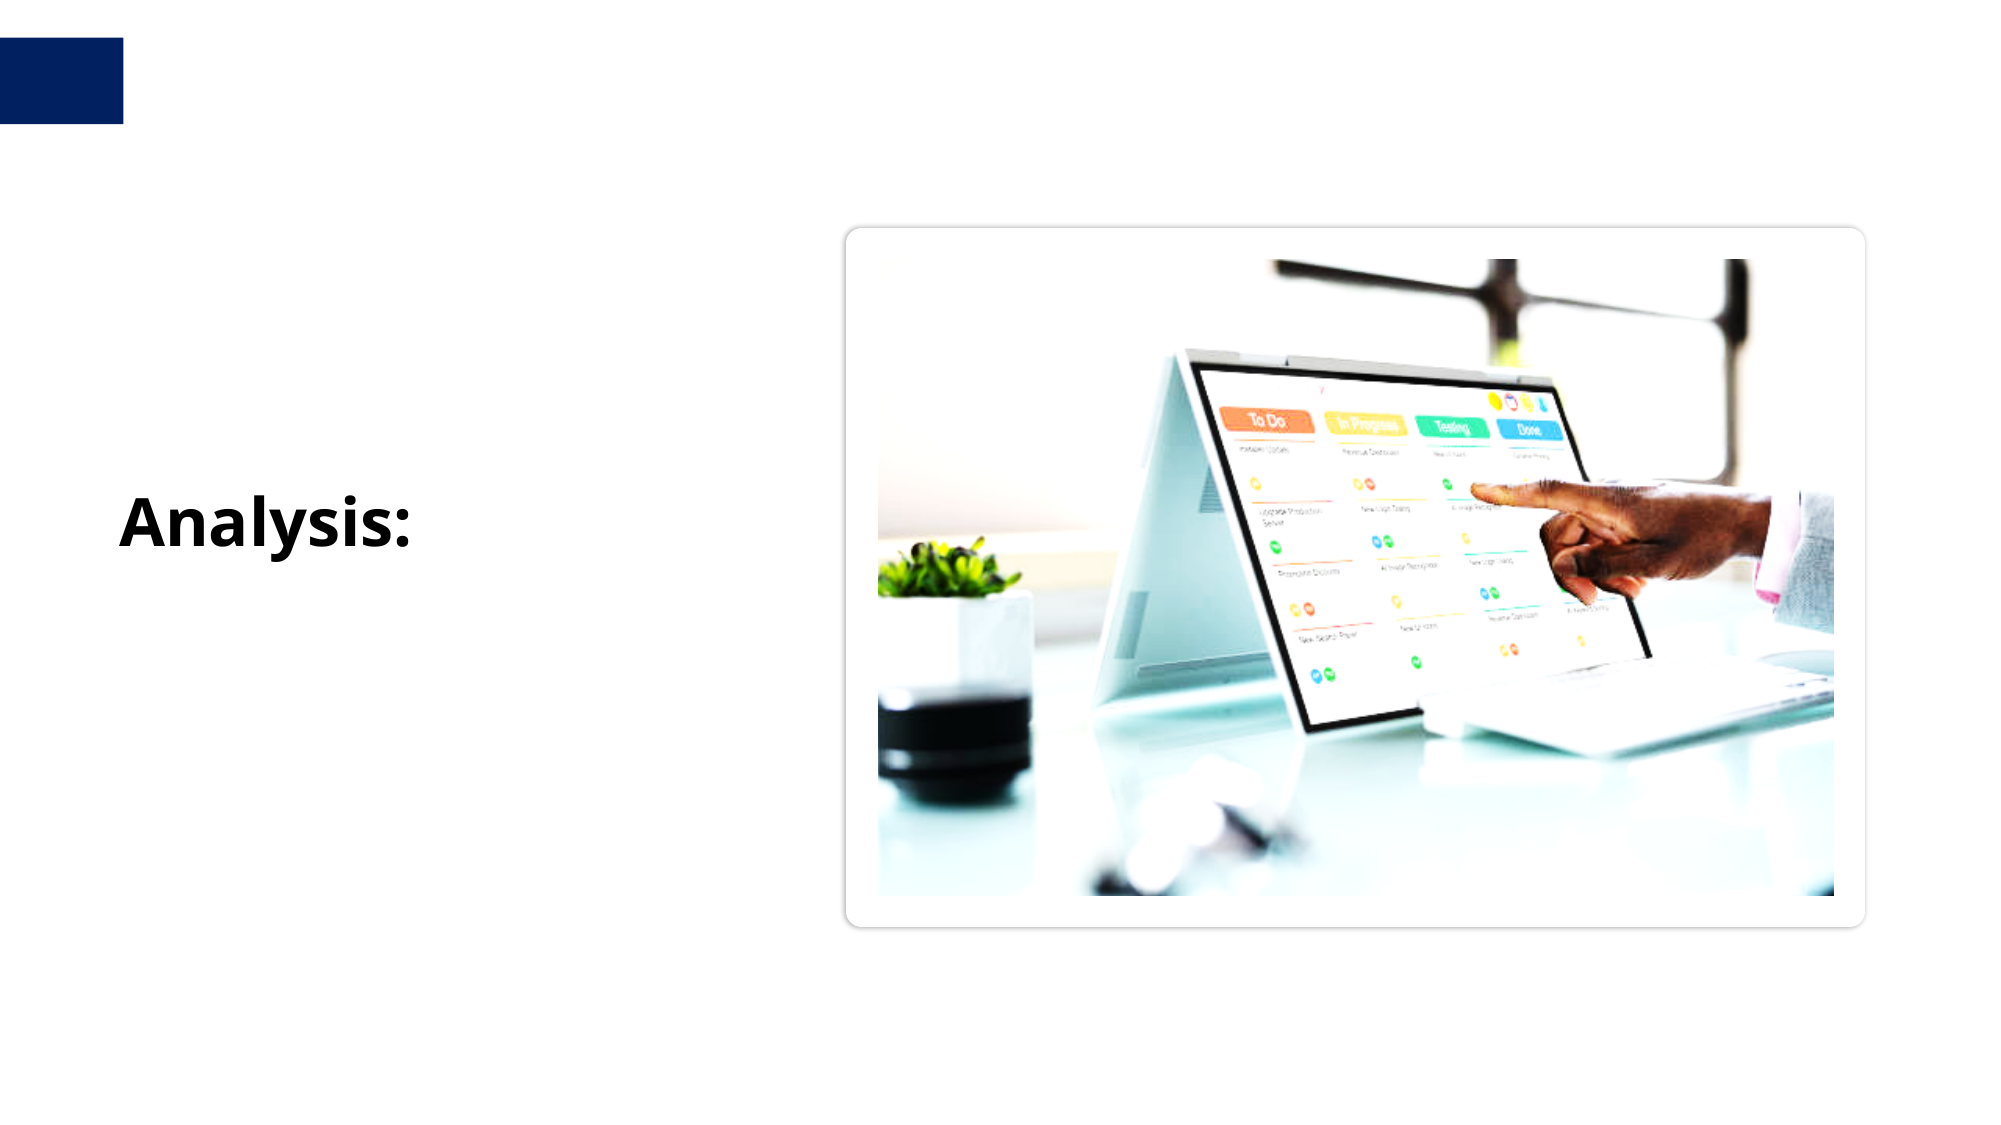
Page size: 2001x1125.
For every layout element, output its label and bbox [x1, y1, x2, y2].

text_box [0, 37, 1834, 897]
